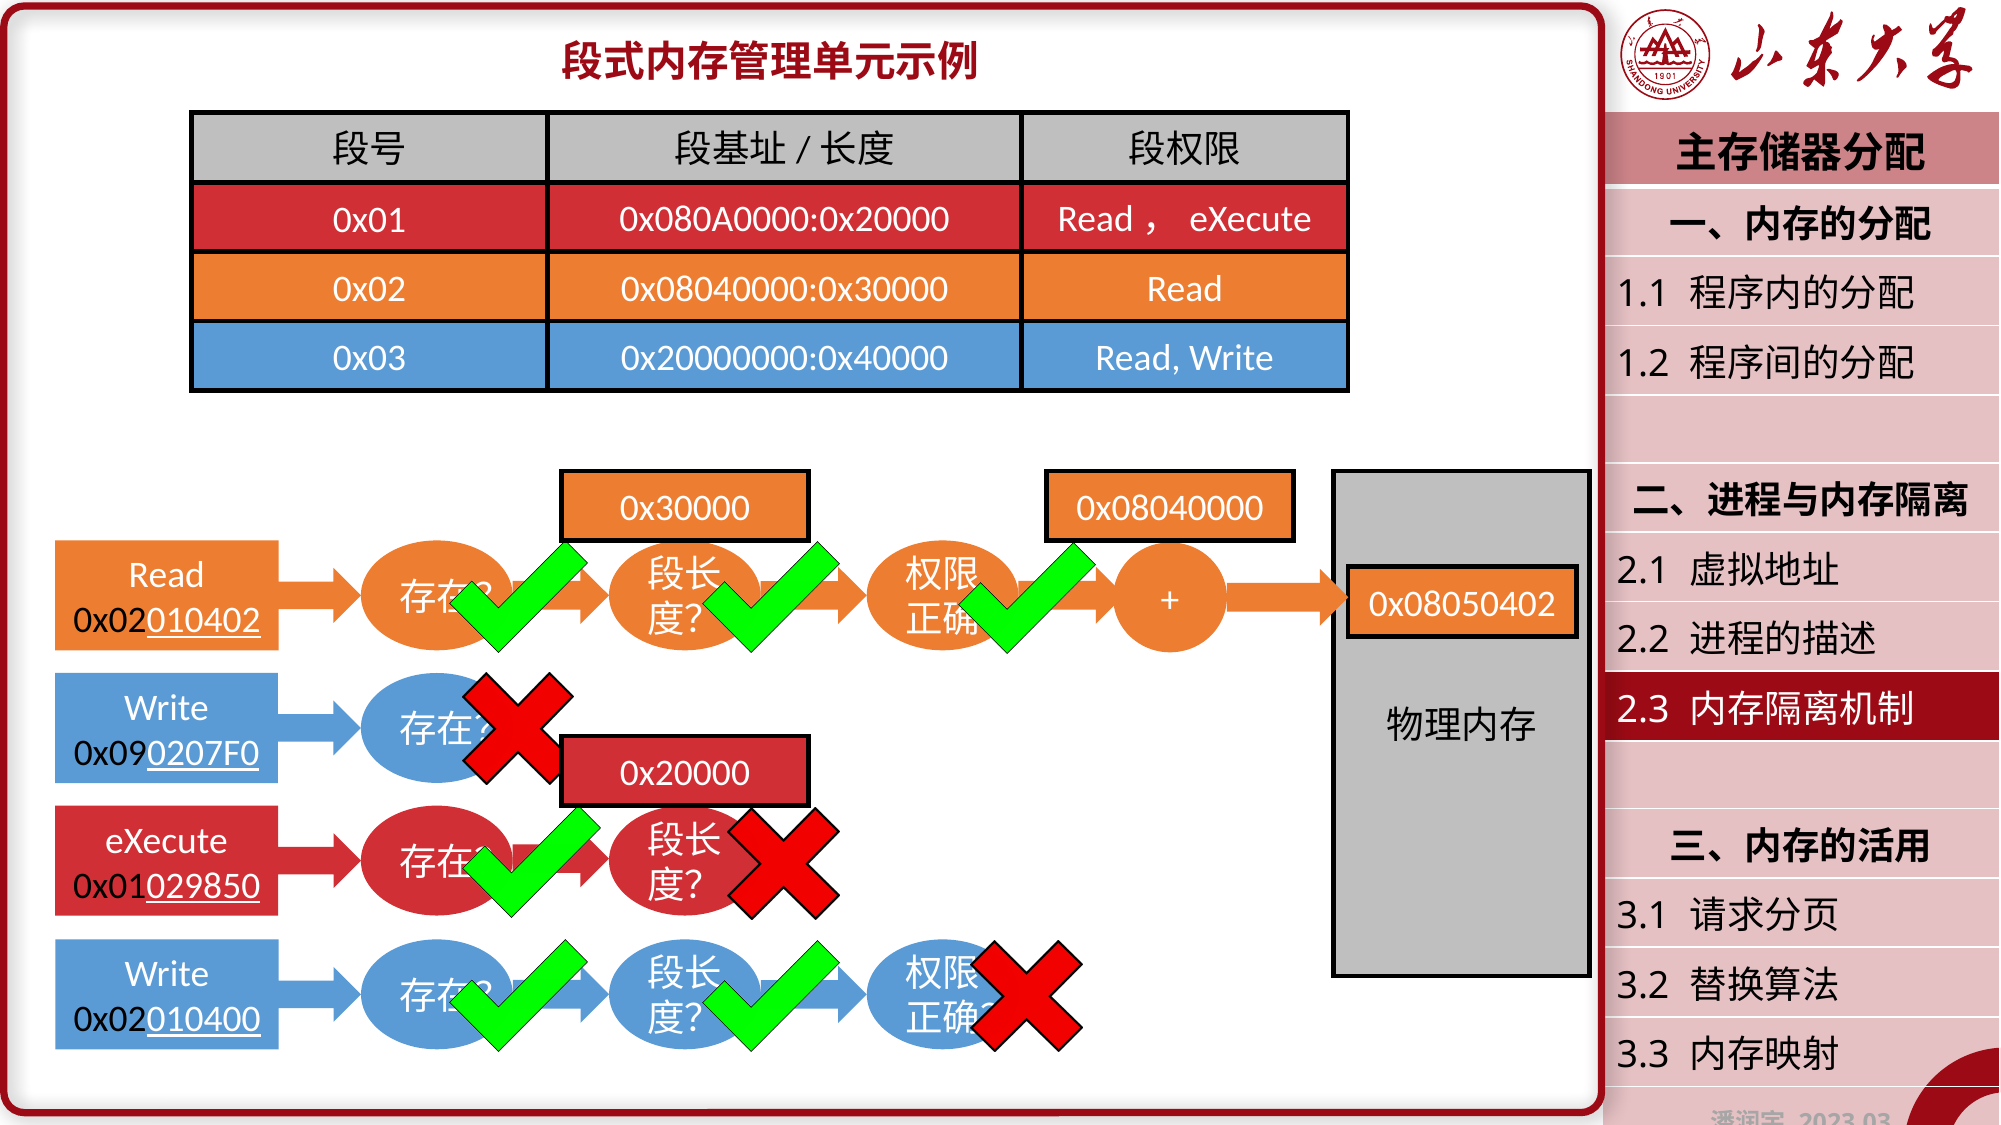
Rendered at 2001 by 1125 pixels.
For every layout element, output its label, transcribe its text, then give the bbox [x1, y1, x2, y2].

table_cell 一、内存的分配 [1609, 948, 1614, 1016]
picture [727, 807, 840, 920]
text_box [547, 182, 1349, 391]
text_box 存在？ [359, 938, 449, 1051]
table_cell 3 [1603, 257, 1607, 325]
table_cell [1618, 396, 1999, 462]
text_box 存在？ [359, 671, 462, 784]
text_box [2, 4, 1603, 1114]
table_cell 2.2 进程的描述 [1619, 602, 1999, 670]
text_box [1609, 189, 1614, 255]
table_cell 1.1 程序内的分配 [1609, 1018, 1614, 1086]
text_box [1609, 672, 1614, 740]
picture [702, 541, 840, 653]
table_cell 3.2 替换算法 [1619, 948, 1999, 1016]
text_box [840, 567, 865, 624]
table_cell [1619, 742, 1999, 808]
text_box eXecute 0x01029850 [54, 804, 360, 917]
text_box [588, 971, 611, 1017]
table_cell 1.2 程序间的分配 [1618, 326, 1999, 394]
text_box 访存物理地址 [1609, 396, 1614, 462]
picture [462, 672, 574, 785]
text_box [601, 849, 611, 868]
text_box [1225, 566, 1350, 629]
text_box 权限正确？ [865, 938, 970, 1051]
table_cell 3 [1603, 948, 1607, 1016]
picture [462, 805, 601, 918]
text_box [1620, 5, 1977, 100]
text_box 0x01 [191, 181, 548, 251]
picture [449, 540, 588, 653]
table_cell 无 [1603, 396, 1607, 462]
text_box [1609, 742, 1614, 808]
table_cell 0 [1603, 809, 1607, 877]
table_header 主存储器分配 [1618, 112, 1999, 184]
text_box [1609, 809, 1614, 877]
text_box 0x20000 [560, 735, 809, 807]
table_cell 0 [1603, 464, 1607, 531]
text_box [1096, 565, 1126, 626]
text_box Read 0x02010402 [54, 539, 360, 652]
picture [449, 939, 588, 1052]
table_cell 1.1 程序内的分配 [1618, 257, 1999, 325]
table_cell 二、进程与内存隔离 [1618, 464, 1999, 531]
text_box 权限正确？ [865, 539, 966, 652]
table_cell 无 [1603, 326, 1607, 394]
table_cell 2.1 虚拟地址 [1619, 533, 1999, 601]
picture [702, 940, 840, 1052]
text_box 存在？ [359, 539, 449, 652]
table_cell 1 [1603, 112, 1607, 184]
text_box 段号 [191, 112, 548, 181]
table_cell 2 [1603, 189, 1607, 255]
picture [970, 940, 1083, 1052]
table_header 主存储器分配 [1609, 879, 1614, 946]
text_box 段权限 [1021, 112, 1349, 182]
table_cell 0 [1603, 879, 1607, 946]
text_box 段长度？ [608, 807, 727, 917]
text_box 物理内存 [1333, 470, 1591, 977]
text_box 段式内存管理单元示例 [22, 27, 1519, 93]
text_box 存在？ [359, 804, 462, 917]
table_cell 三、内存的活用 [1619, 809, 1999, 877]
table_cell 一、内存的分配 [1618, 189, 1999, 255]
table_cell 2.3 内存隔离机制 [1619, 672, 1999, 740]
table_cell 0 [1603, 742, 1607, 808]
table_cell 3.3 内存映射 [1619, 1018, 1999, 1086]
table_cell 物理页1 [1603, 672, 1607, 740]
text_box 段长度？ [608, 541, 702, 652]
text_box 段长度？ [608, 938, 704, 1051]
text_box 0x02 [191, 251, 547, 320]
text_box Write 0x090207F0 [54, 671, 359, 785]
table_cell 潘润宇 2023.03 [1603, 1087, 1999, 1125]
table_cell 3 [1603, 1018, 1607, 1086]
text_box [1609, 602, 1614, 670]
table_cell 1 [1603, 533, 1607, 601]
text_box [588, 572, 611, 618]
table_cell 1.2 程序间的分配 [1603, 1087, 1614, 1115]
text_box 0x30000 [560, 470, 809, 541]
text_box 0x08040000 [1046, 470, 1294, 541]
text_box + [1113, 541, 1226, 654]
text_box 段基址/长度 [548, 112, 1021, 182]
table_cell 3.1 请求分页 [1619, 879, 1999, 946]
text_box 0x08050402 [1347, 566, 1578, 637]
table_cell 无 [1603, 602, 1607, 670]
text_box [1609, 464, 1614, 531]
text_box [1609, 326, 1614, 394]
picture [958, 542, 1096, 654]
text_box Write 0x02010400 [54, 938, 360, 1051]
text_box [1609, 257, 1614, 325]
text_box [840, 966, 865, 1023]
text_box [1609, 112, 1614, 184]
text_box 二级页号 [1609, 533, 1614, 601]
text_box 0x03 [191, 320, 548, 392]
